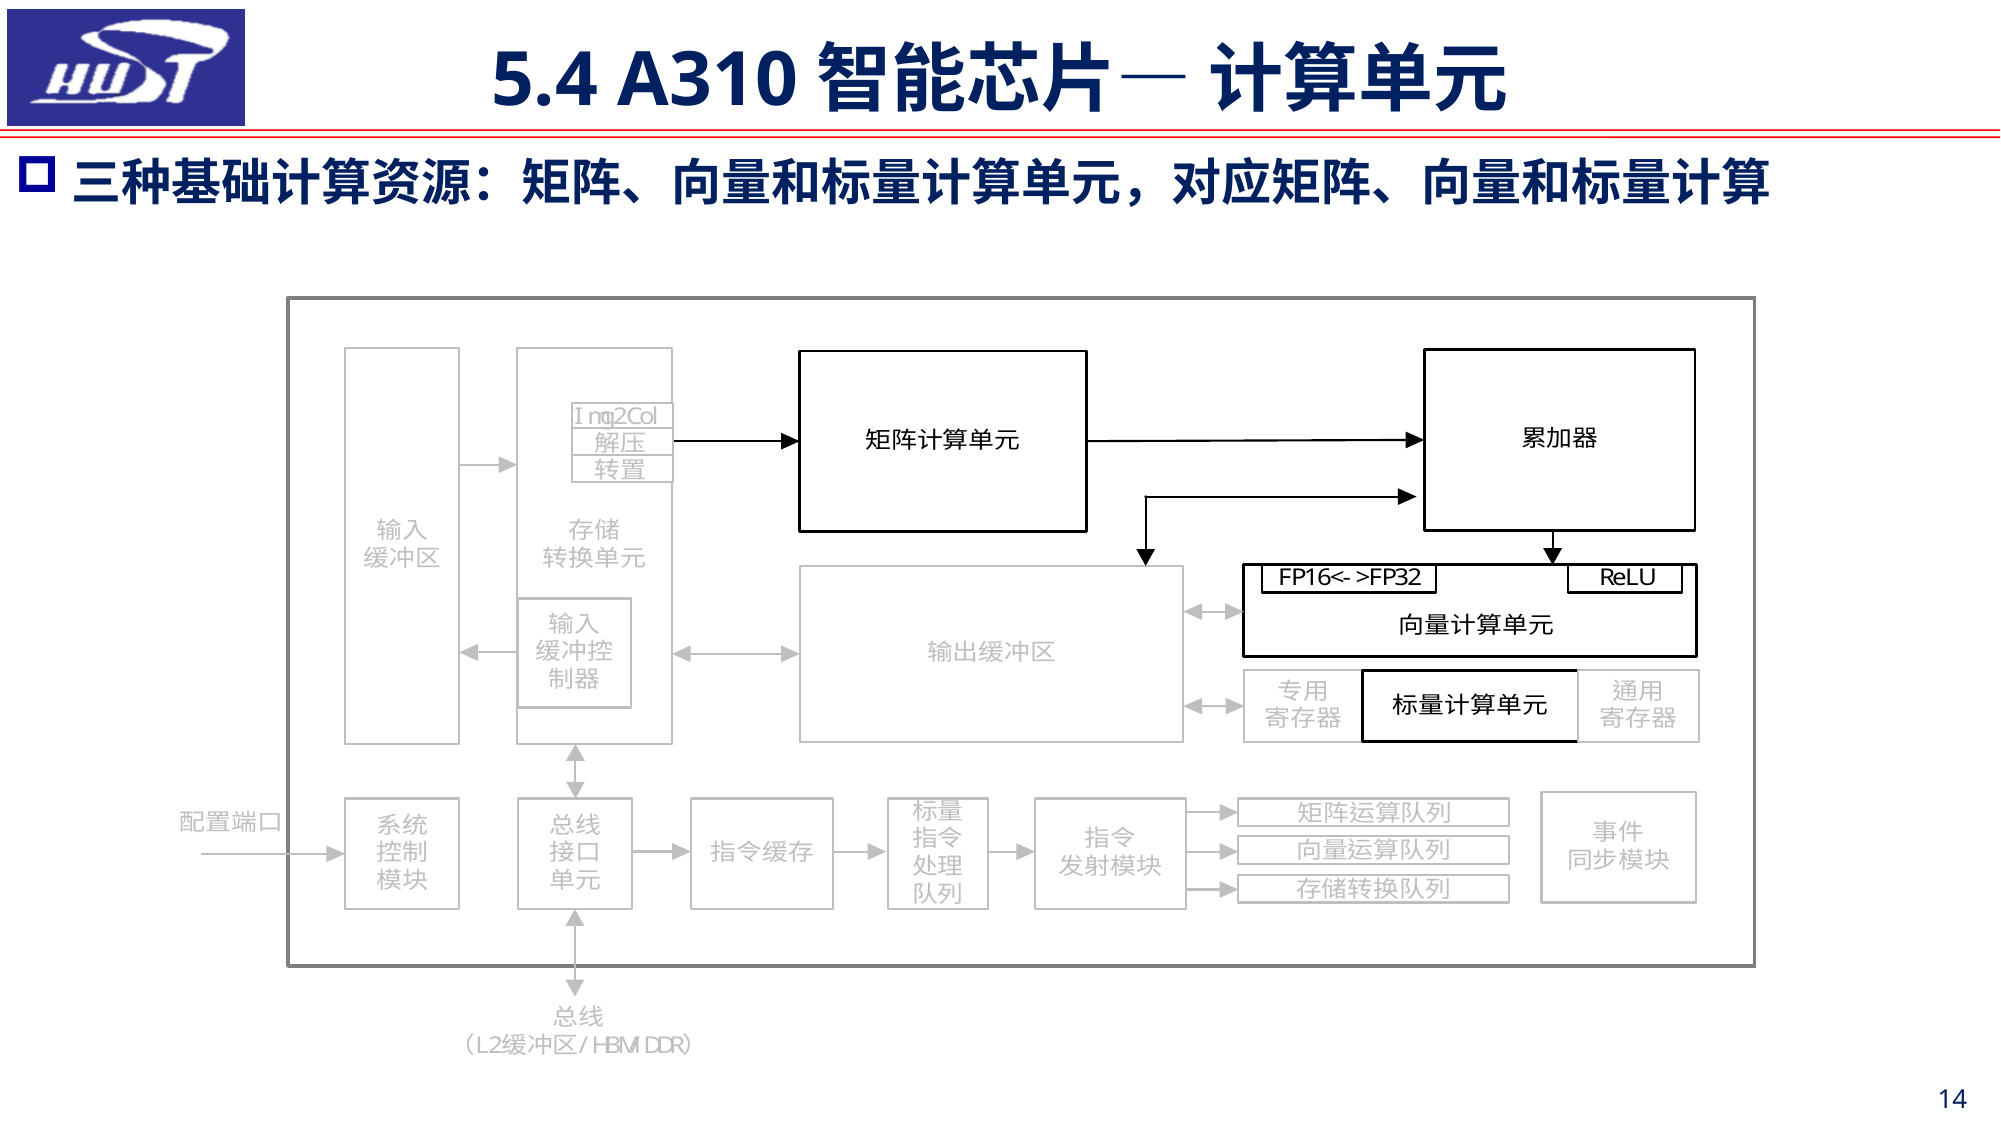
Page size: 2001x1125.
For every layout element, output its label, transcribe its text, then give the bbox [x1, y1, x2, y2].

picture [7, 9, 245, 126]
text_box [149, 292, 1757, 1071]
list 三种基础计算资源：矩阵、向量和标量计算单元，对应矩阵、向量和标量计算 [0, 143, 1983, 268]
text_box [1791, 1065, 1982, 1125]
title 5.4 A310智能芯片— 计算单元 [340, 35, 1660, 116]
